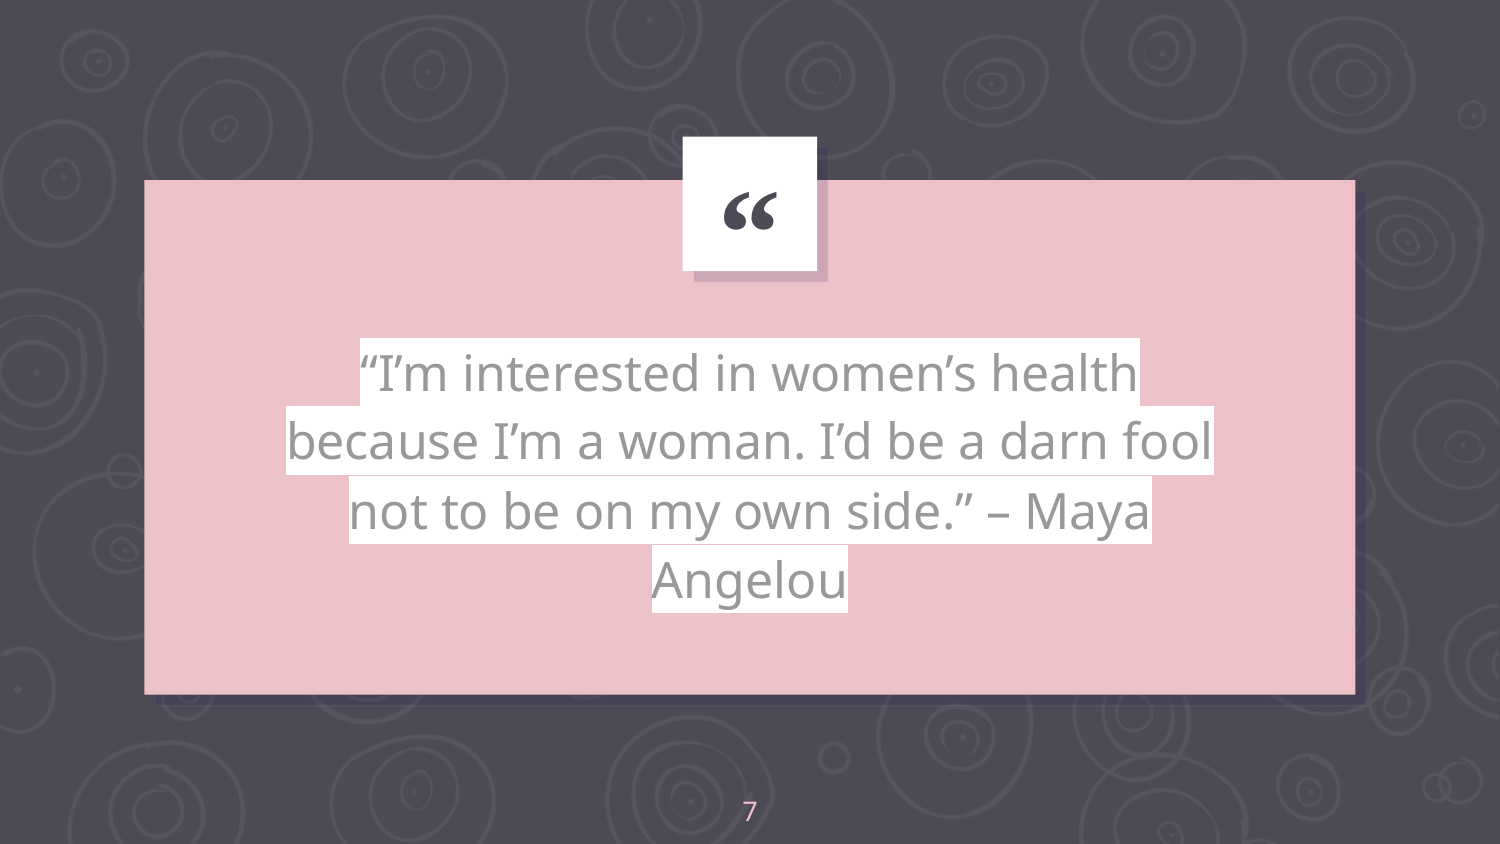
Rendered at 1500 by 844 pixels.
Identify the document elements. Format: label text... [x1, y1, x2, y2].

list “I’m interested in women’s health because I’m a woman. I’d be a darn fool not to be on my own side.” – Maya Angelou [245, 317, 1255, 591]
slide_number ‹#› [705, 779, 795, 844]
